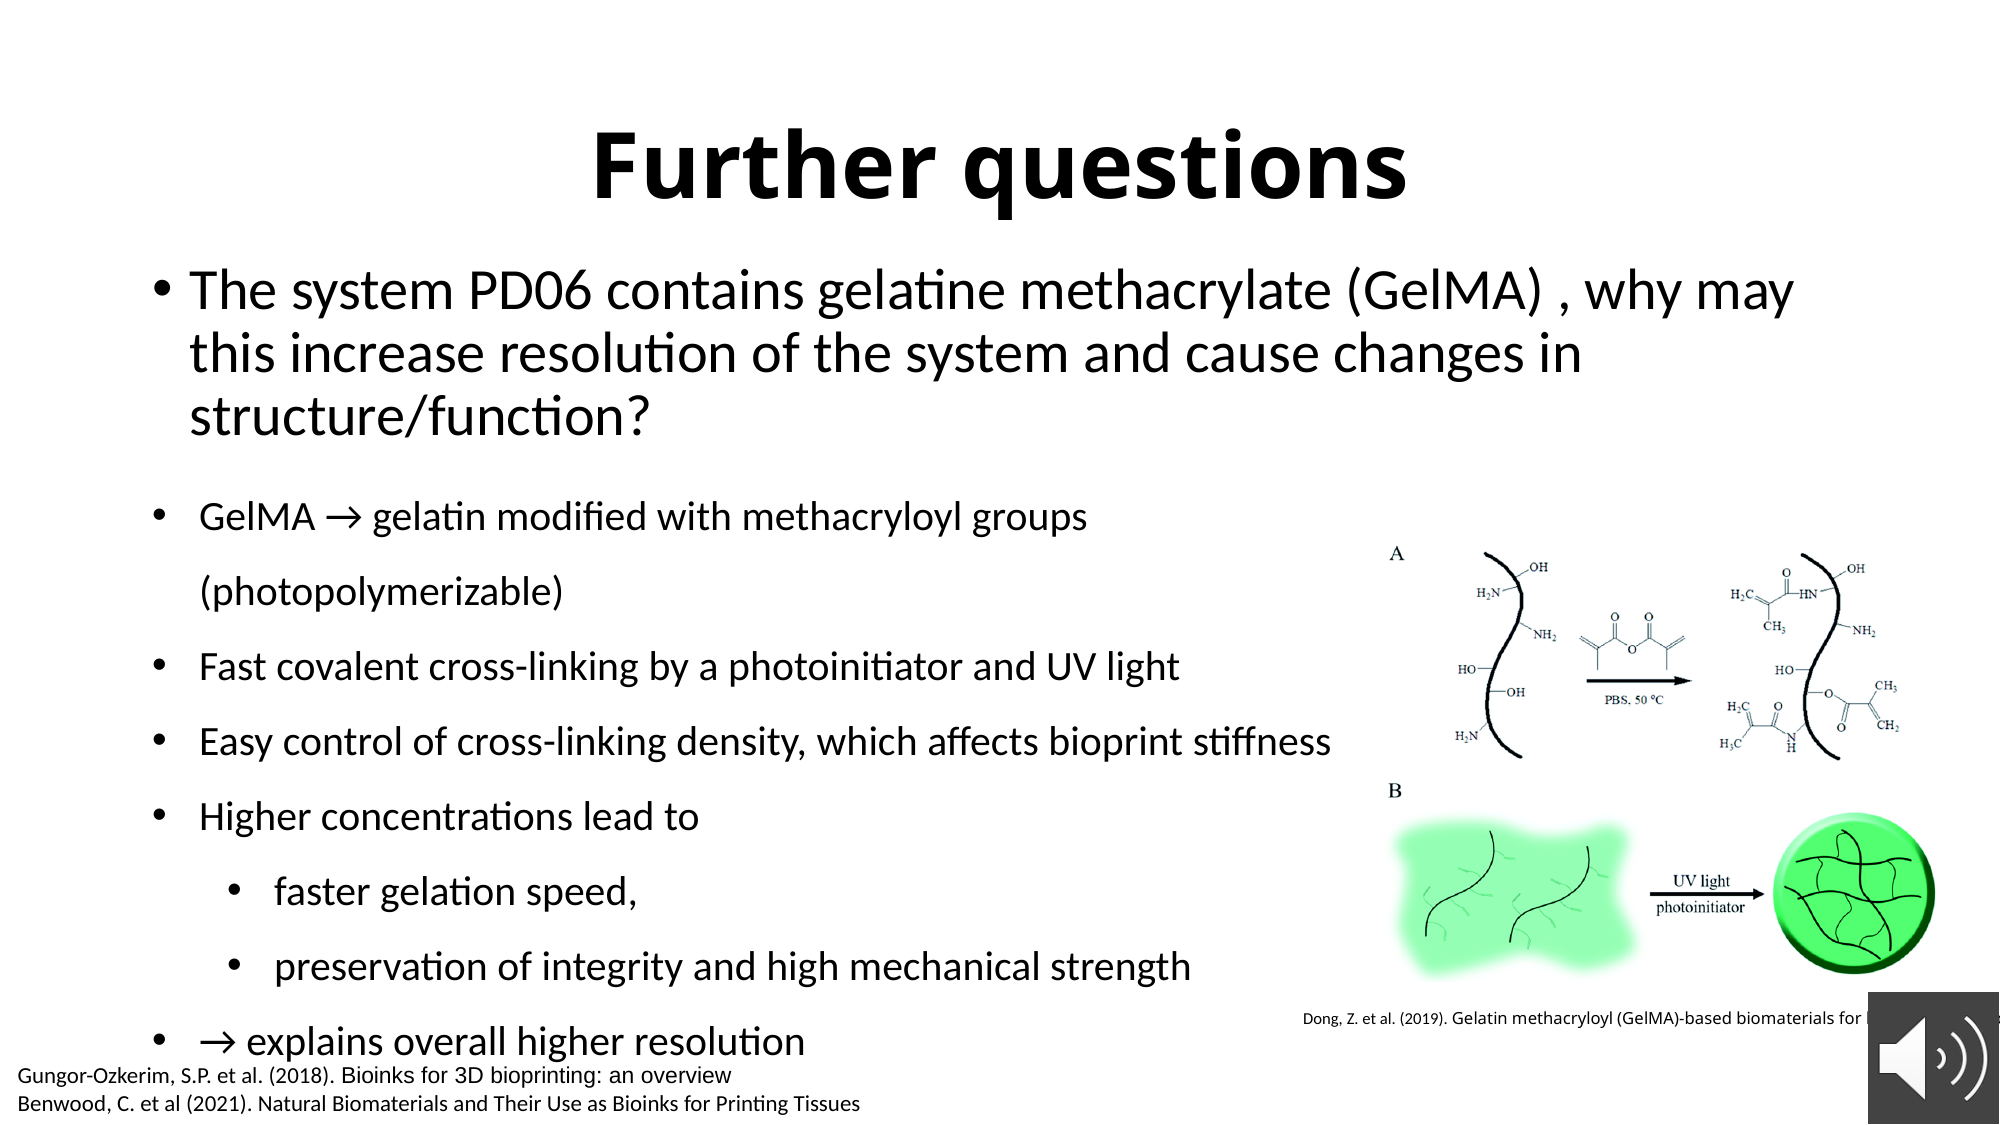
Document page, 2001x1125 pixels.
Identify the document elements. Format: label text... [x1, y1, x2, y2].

picture [1866, 991, 2000, 1125]
text_box Gungor-Ozkerim, S.P. et al. (2018). Bioinks for 3D bioprinting: an overview Benwood, C. et al (2021). Natural Biomaterials and Their Use as Bioinks for Printing Tissues [3, 1053, 878, 1124]
title Further questions [137, 59, 1863, 252]
list The system PD06 contains gelatine methacrylate (GelMA) , why may this increase resolution of the system and cause changes in structure/function? [137, 252, 1863, 966]
text_box Dong, Z. et al. (2019). Gelatin methacryloyl (GelMA)-based biomaterials for bone regeneration [1367, 1000, 1866, 1035]
text_box GelMA → gelatin modified with methacryloyl groups (photopolymerizable) Fast covalent cross-linking by a photoinitiator and UV light Easy control of cross-linking density, which affects bioprint stiffness Higher concentrations lead to faster gelation speed, preservation of integrity and high mechanical strength → explains overall higher resolution [137, 456, 1367, 1072]
picture [1380, 544, 1937, 983]
